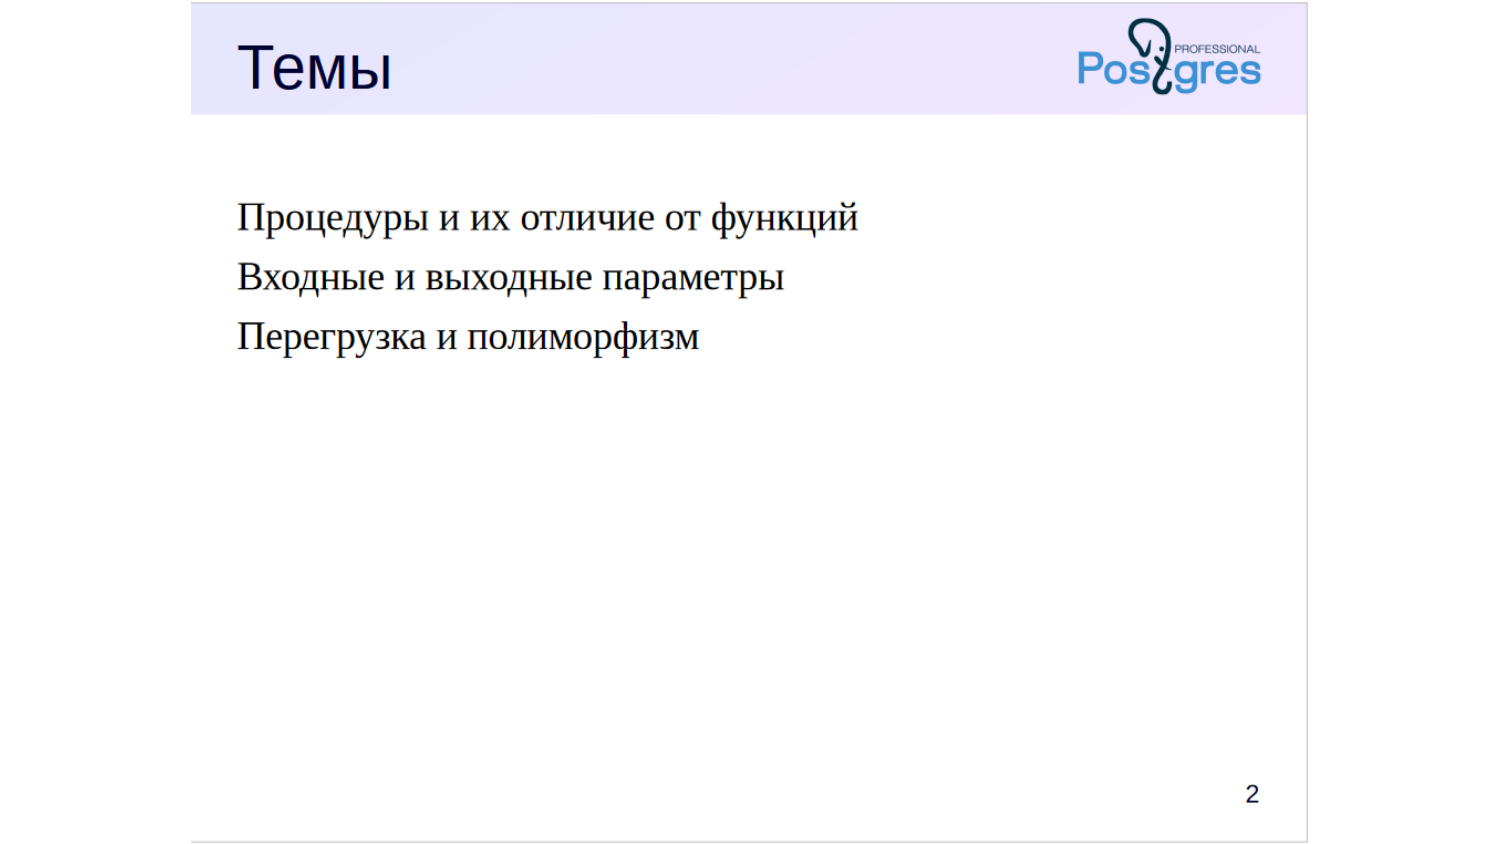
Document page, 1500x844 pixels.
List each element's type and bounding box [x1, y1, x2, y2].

picture [191, 0, 1309, 844]
